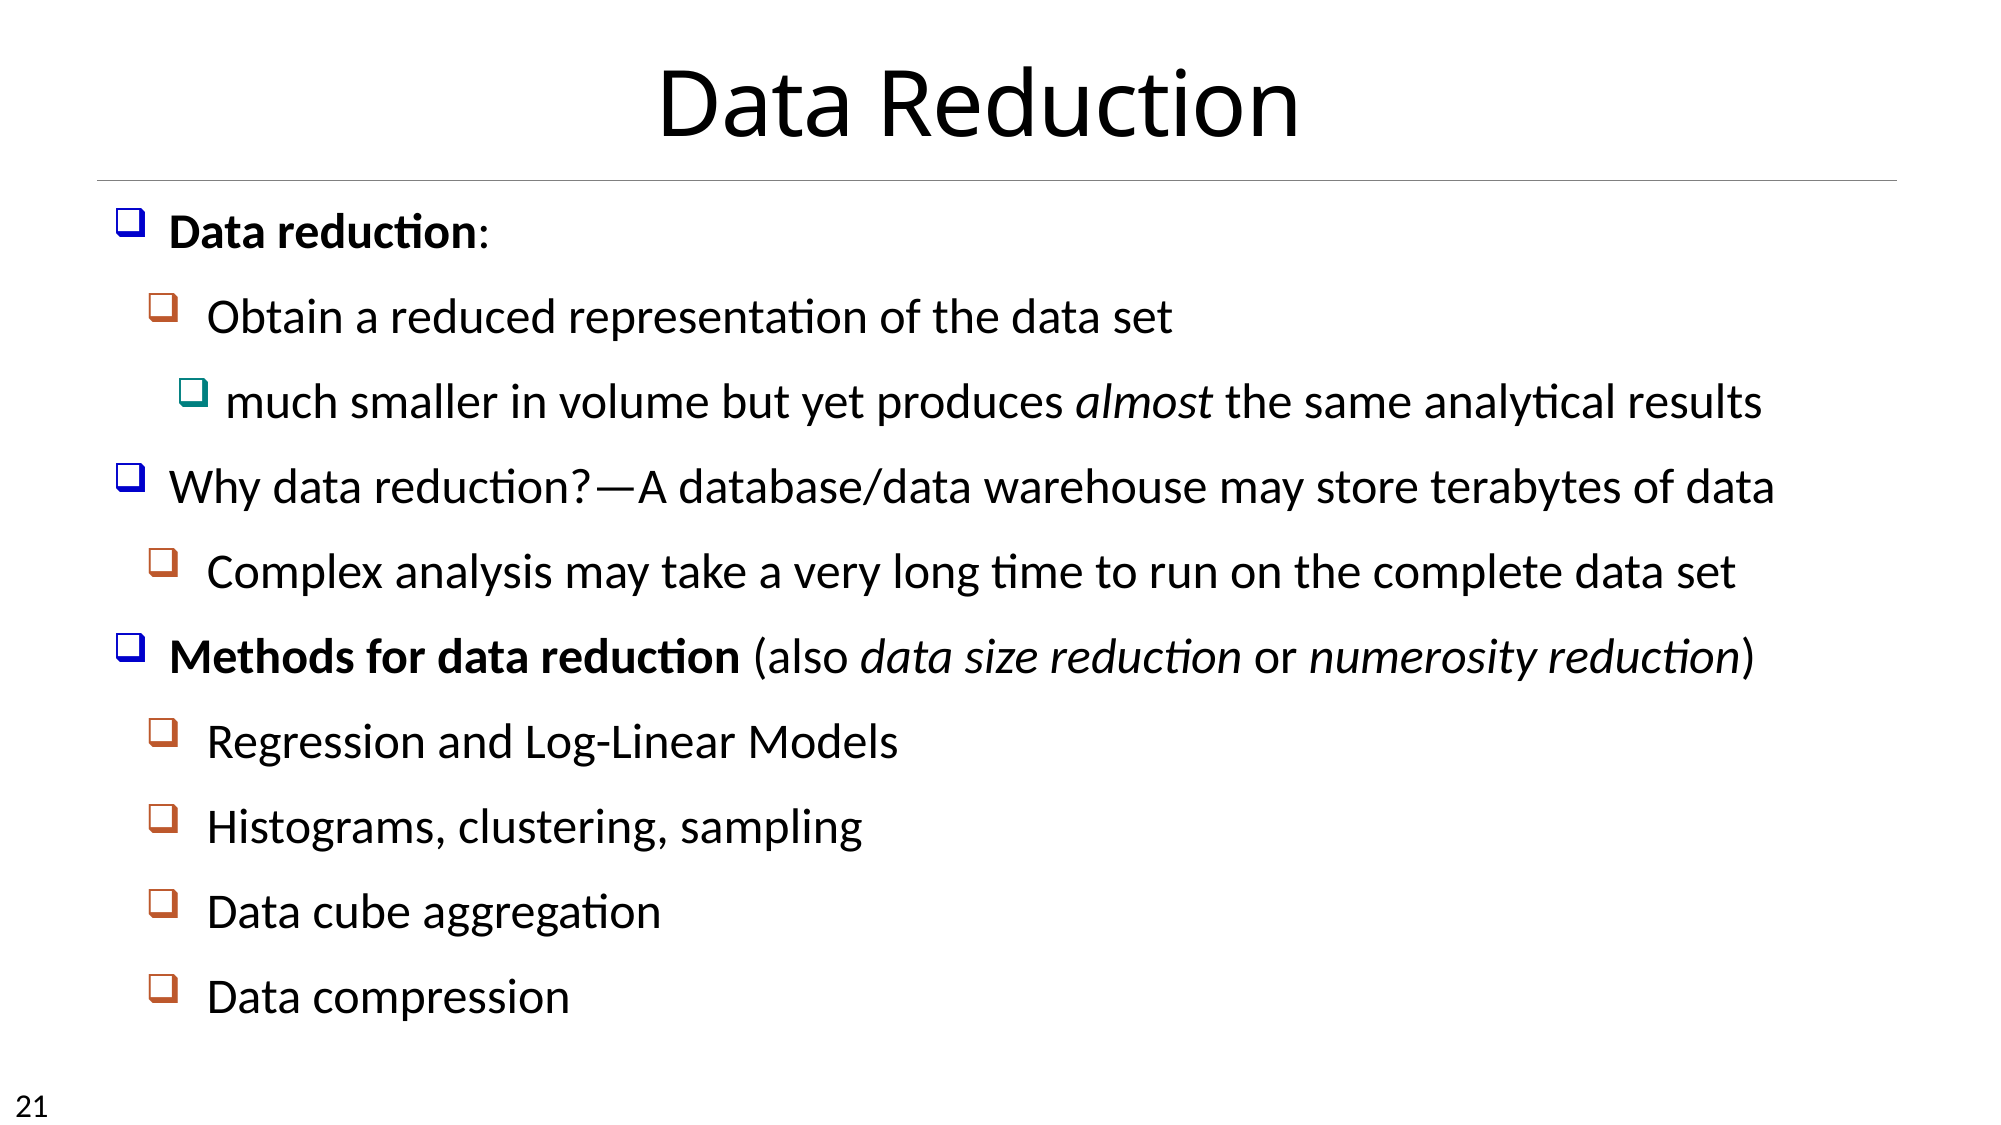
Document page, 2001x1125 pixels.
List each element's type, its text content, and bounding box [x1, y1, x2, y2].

title Data Reduction [248, 50, 1710, 163]
list Data reduction: Obtain a reduced representation of the data set much smaller in volume but yet produces almost the same analytical results Why data reduction?—A database/data warehouse may store terabytes of data Complex analysis may take a very long time to run on the complete data set Methods for data reduction (also data size reduction or numerosity reduction) Regression and Log-Linear Models Histograms, clustering, sampling Data cube aggregation Data compression [97, 190, 1896, 1100]
